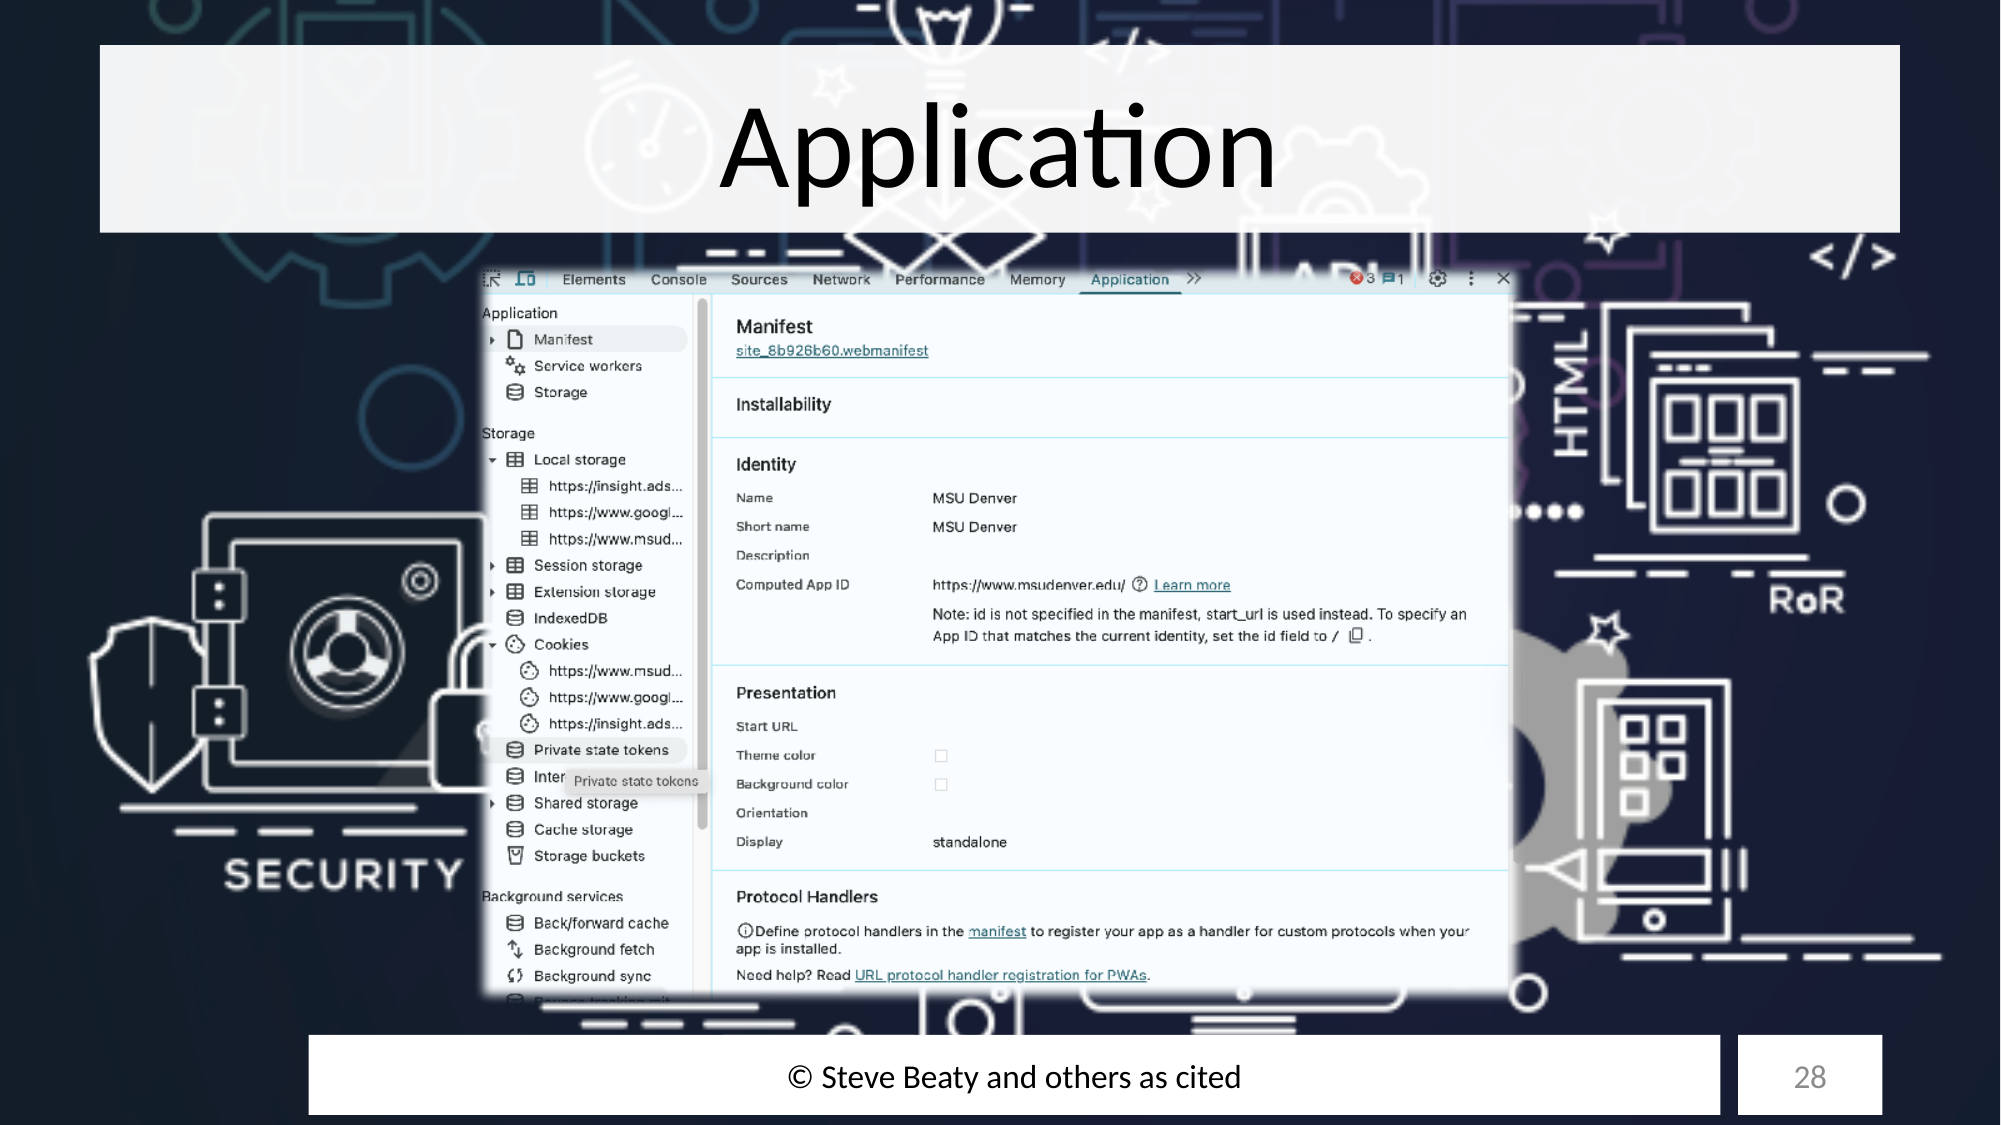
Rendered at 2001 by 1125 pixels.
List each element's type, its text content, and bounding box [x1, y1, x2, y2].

footer © Steve Beaty and others as cited [308, 1034, 1721, 1115]
title Application [99, 45, 1900, 233]
picture [0, 0, 2001, 1125]
slide_number 28 [1738, 1034, 1883, 1115]
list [473, 262, 1527, 1006]
